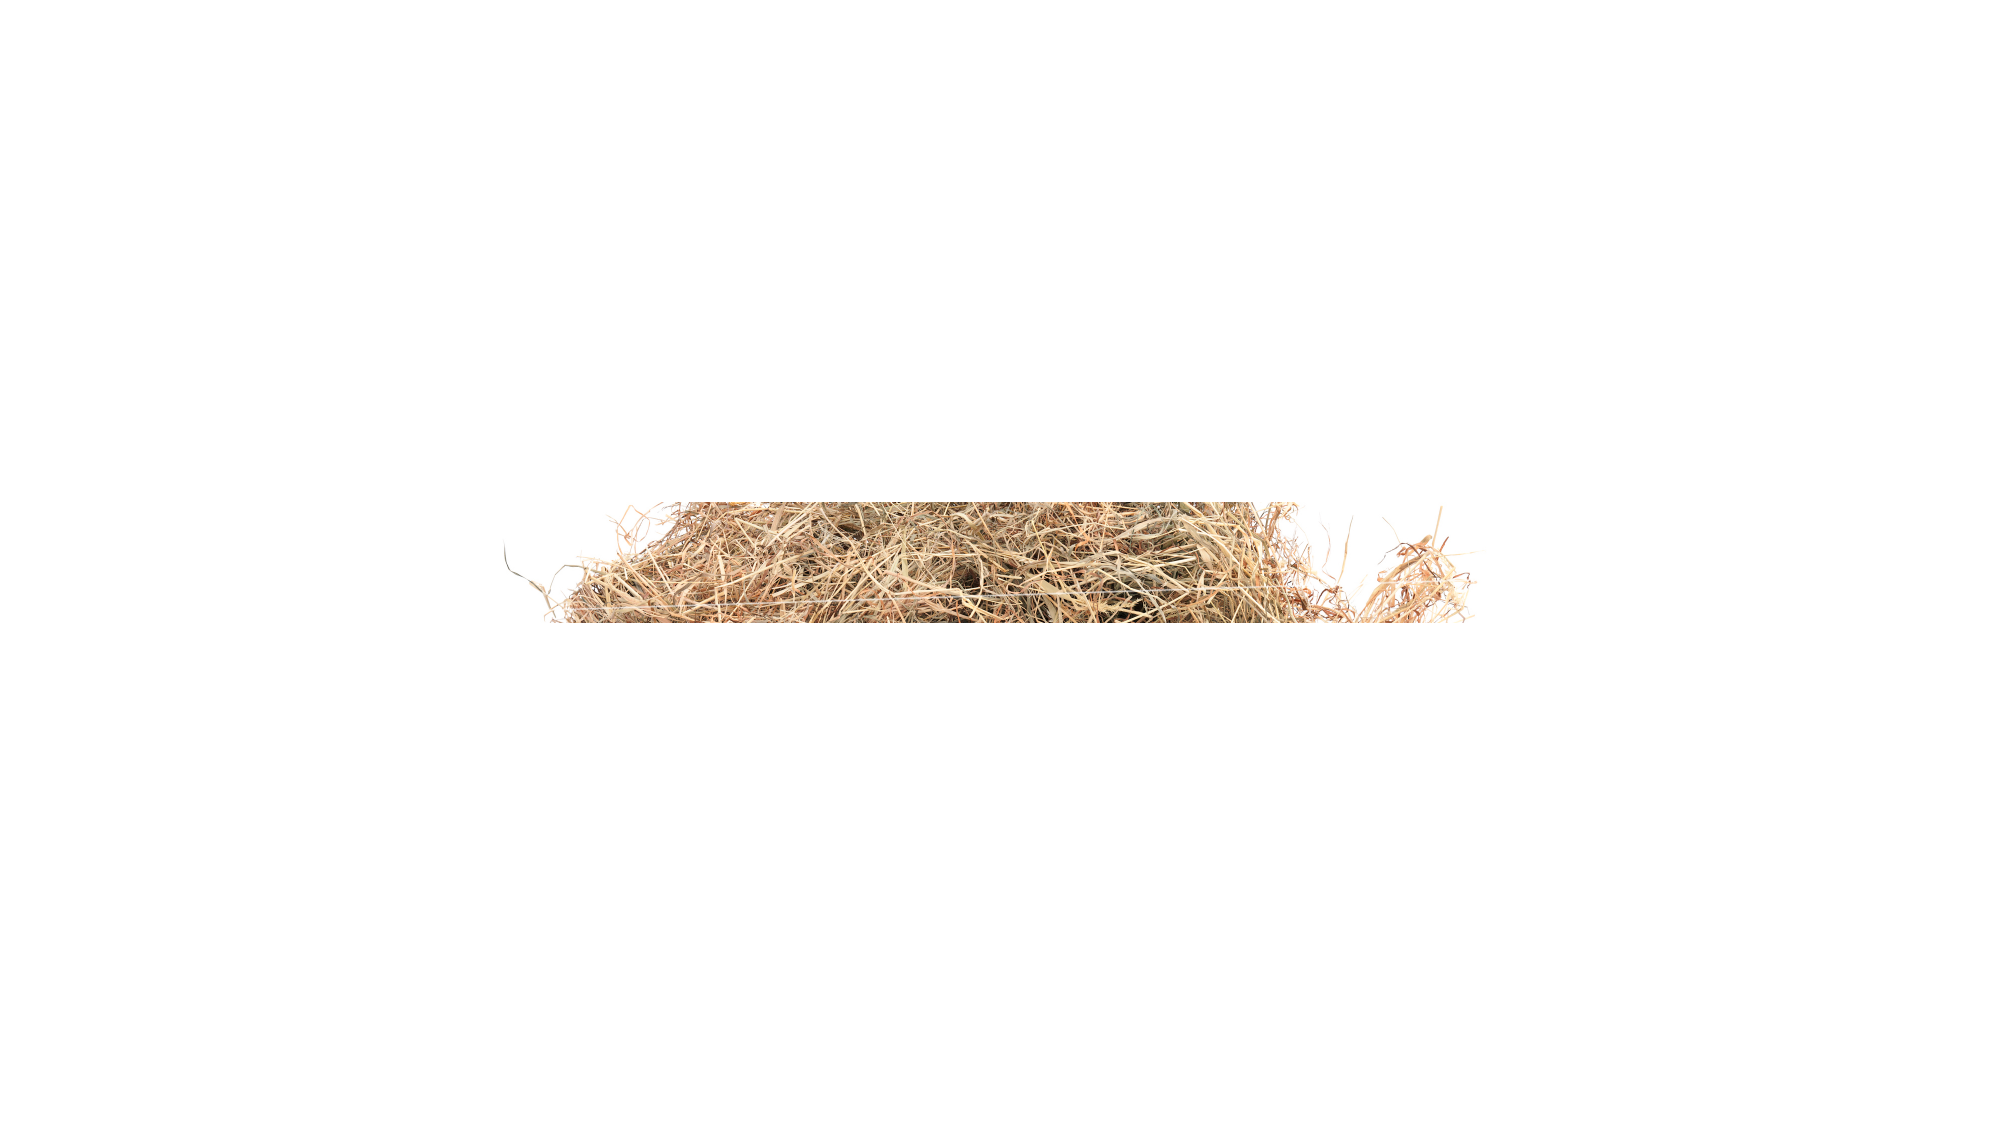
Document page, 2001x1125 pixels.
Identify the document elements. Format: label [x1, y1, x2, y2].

picture [470, 502, 1530, 623]
